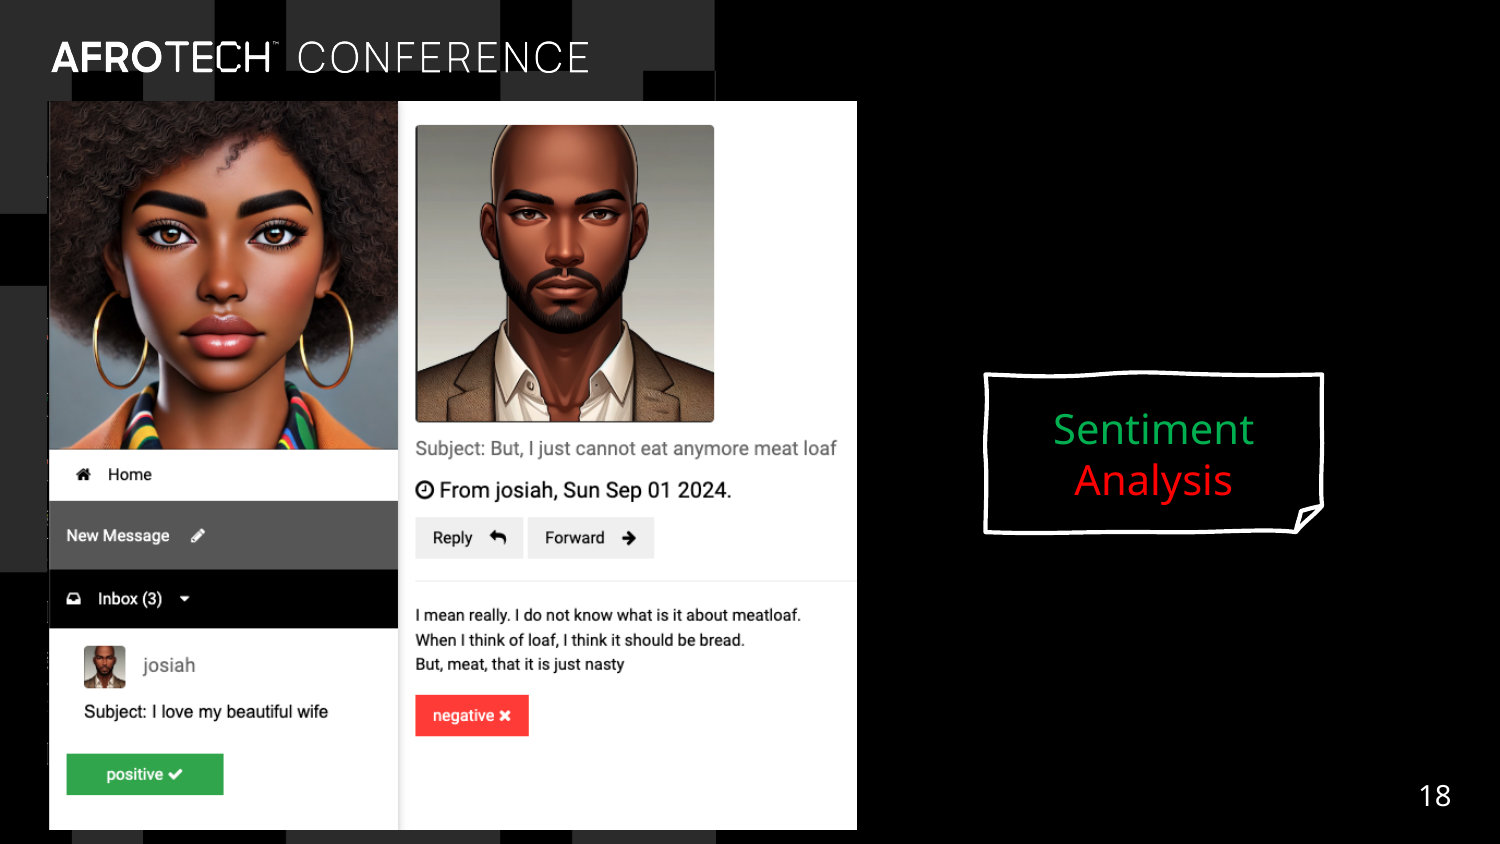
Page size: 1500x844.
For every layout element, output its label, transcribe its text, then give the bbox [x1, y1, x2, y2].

text_box Sentiment Analysis [983, 370, 1325, 536]
picture [0, 0, 857, 844]
slide_number 18 [1389, 764, 1480, 830]
